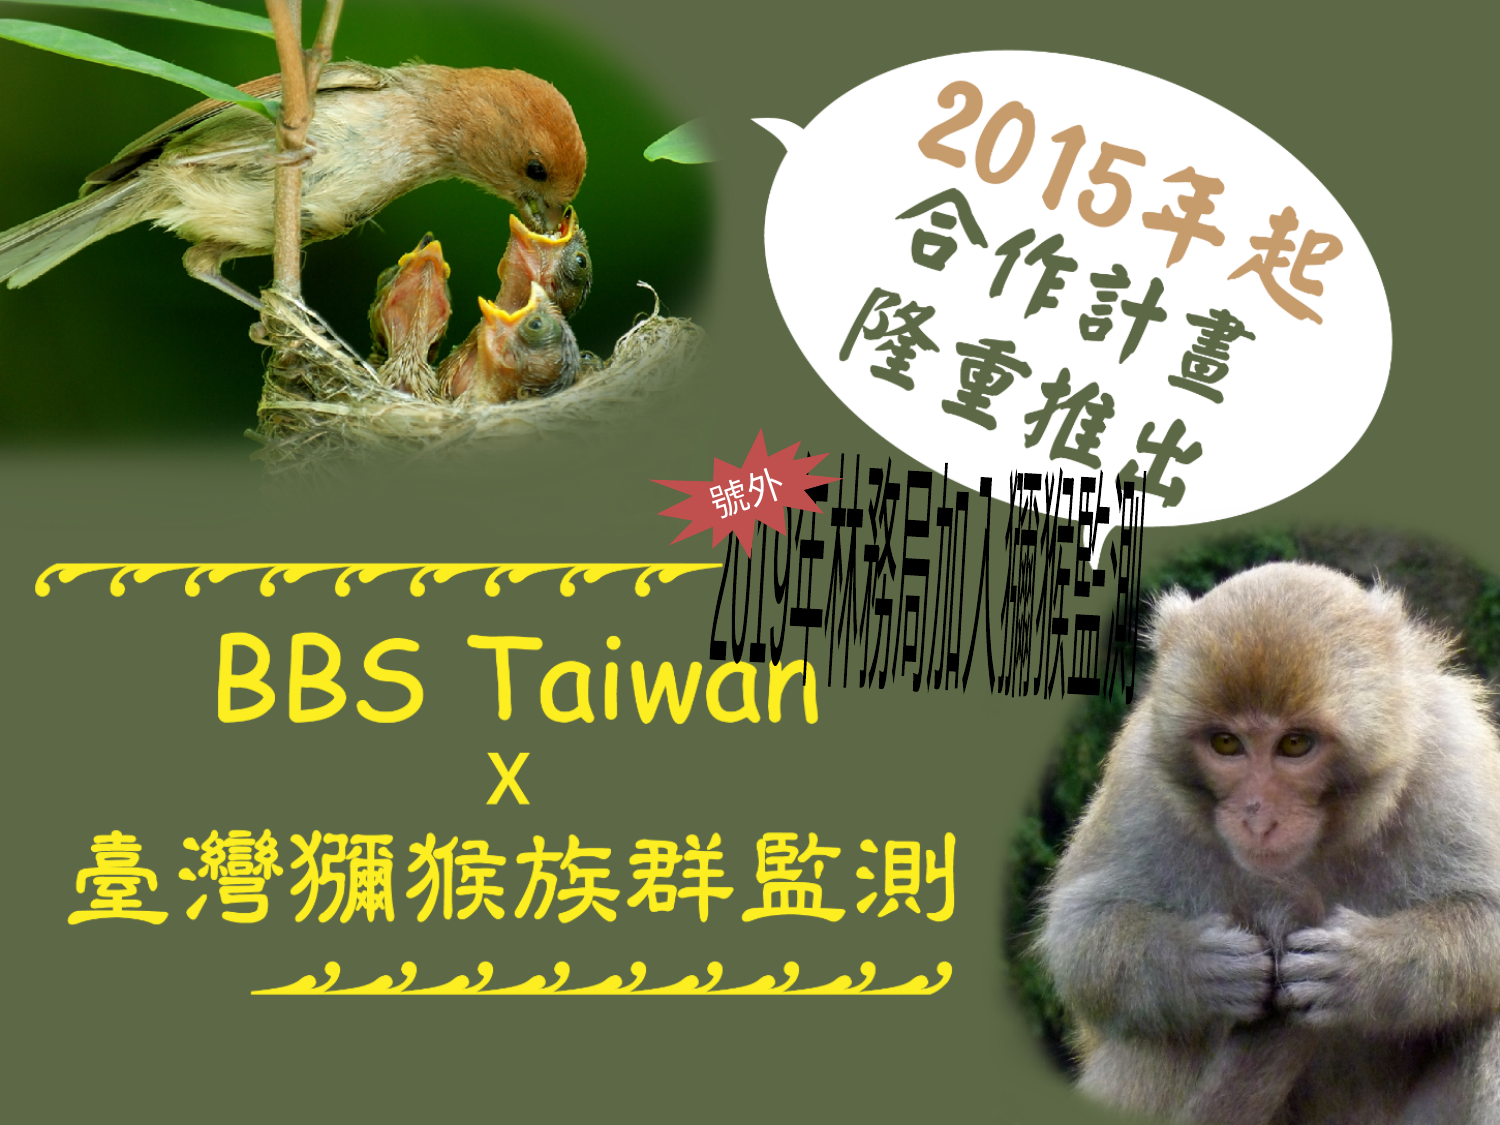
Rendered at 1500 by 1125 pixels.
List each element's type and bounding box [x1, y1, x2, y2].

list [0, 0, 1500, 1125]
